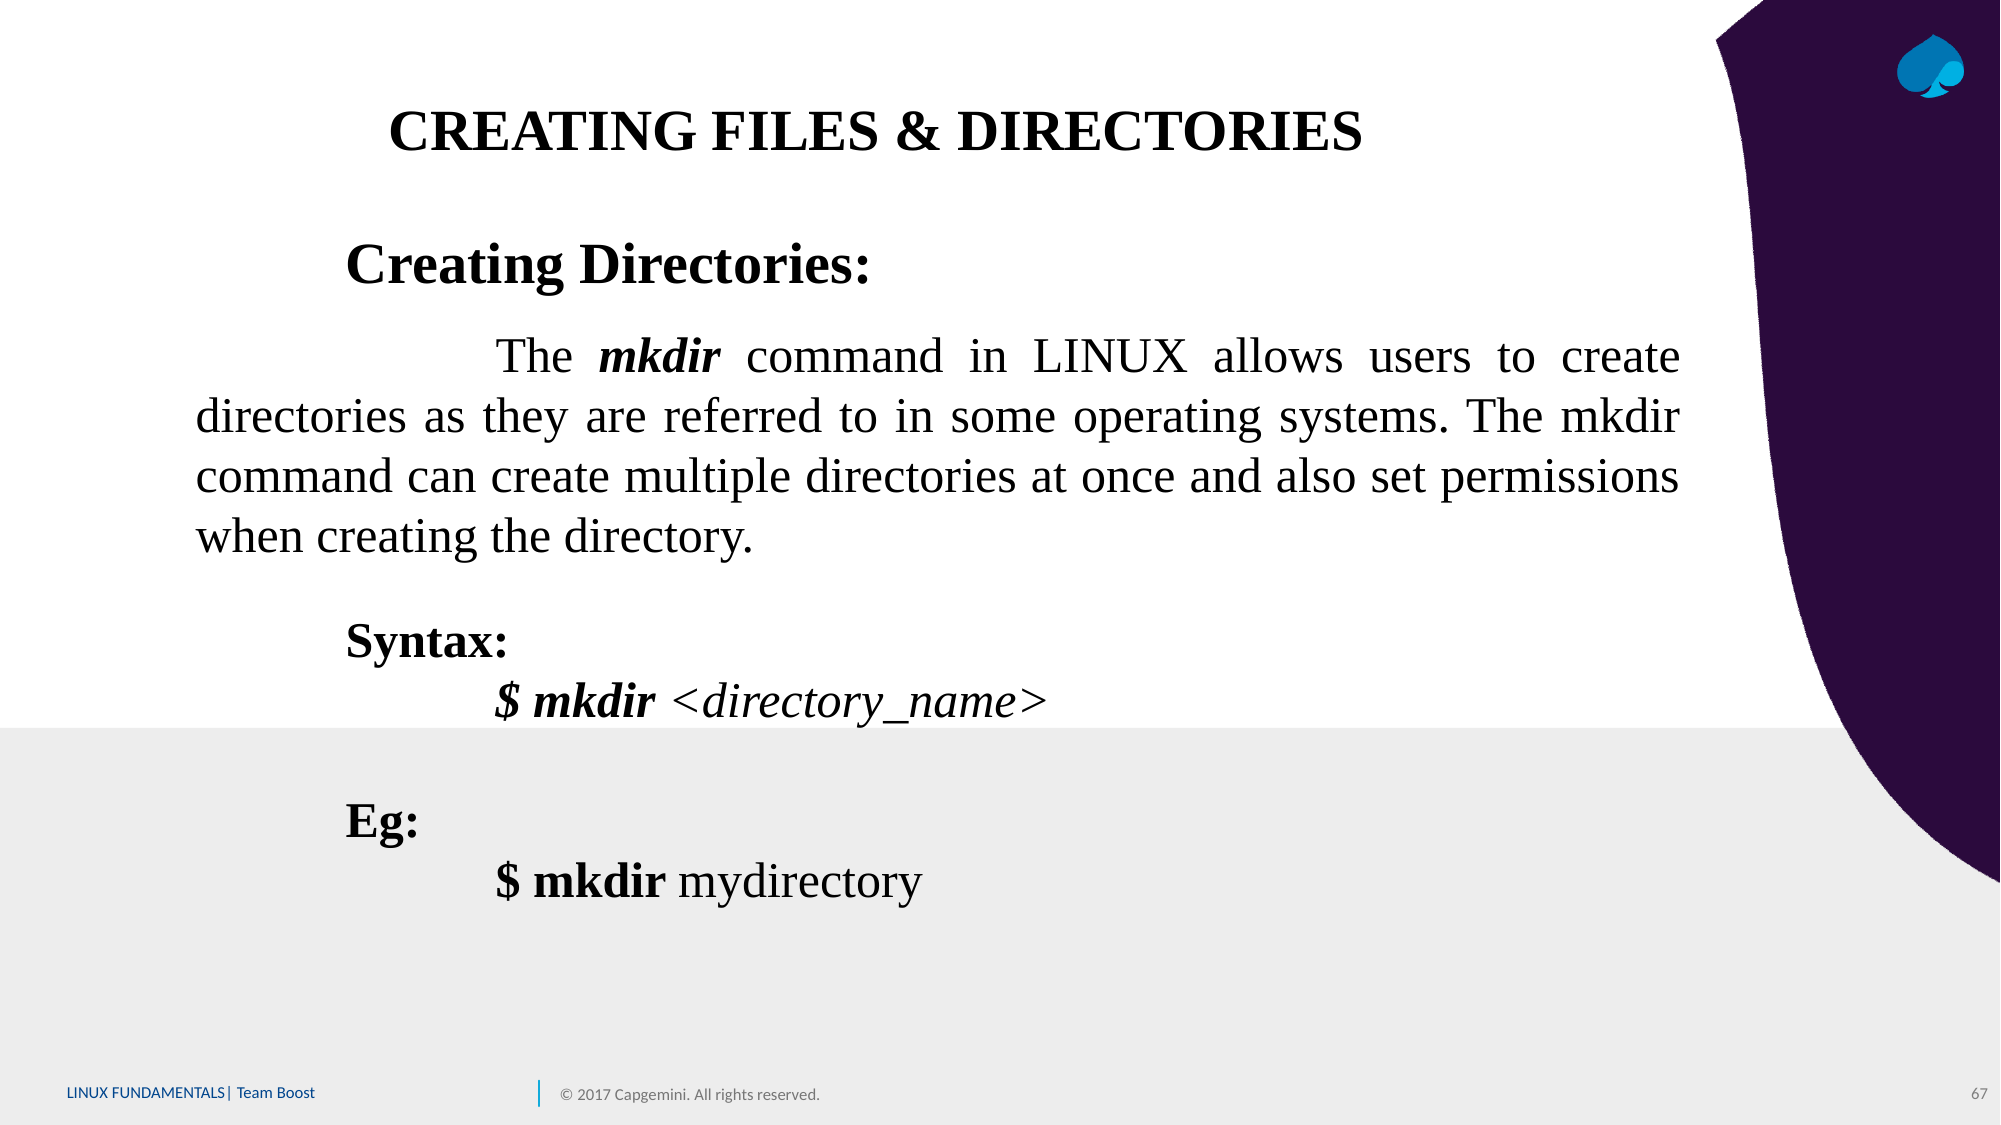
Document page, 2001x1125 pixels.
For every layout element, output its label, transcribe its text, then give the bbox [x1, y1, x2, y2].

text_box Creating Directories: The mkdir command in LINUX allows users to create directories as they are referred to in some operating systems. The mkdir command can create multiple directories at once and also set permissions when creating the directory. Syntax: $ mkdir <directory_name> Eg: $ mkdir mydirectory [180, 217, 1697, 960]
picture [1649, 0, 2001, 872]
text_box CREATING FILES & DIRECTORIES [373, 84, 1380, 170]
